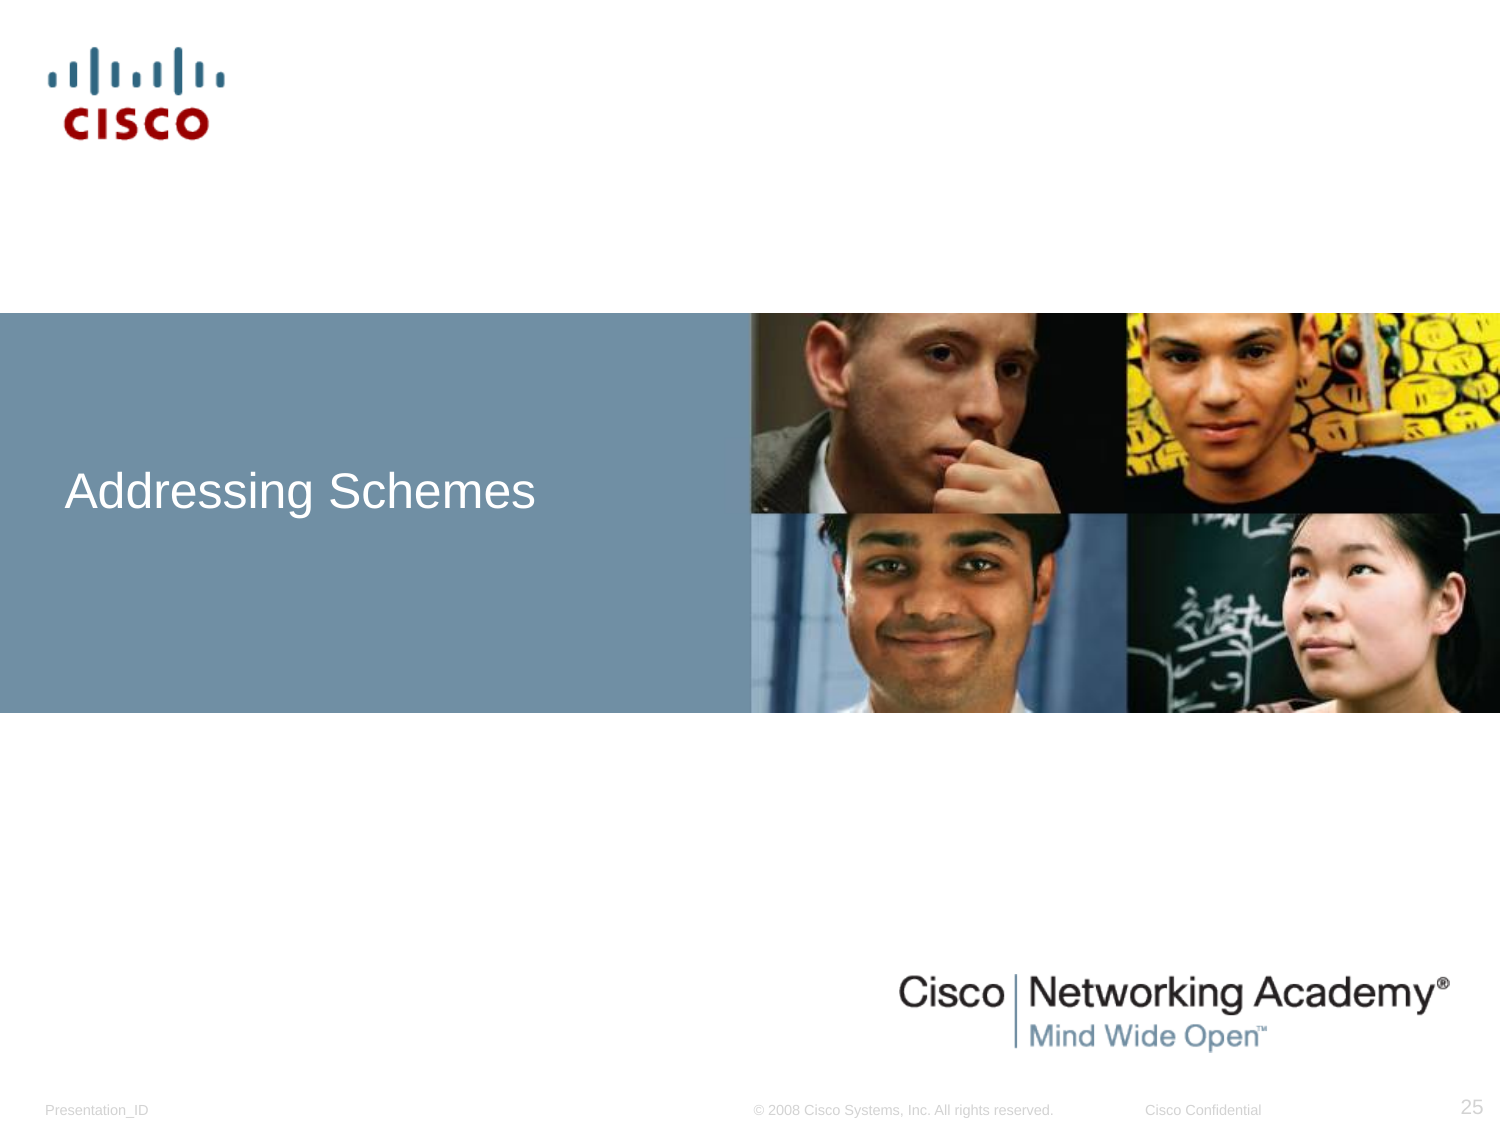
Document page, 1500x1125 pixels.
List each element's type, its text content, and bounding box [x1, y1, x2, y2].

picture [899, 974, 1450, 1053]
picture [40, 19, 233, 168]
picture [0, 313, 1500, 713]
title Addressing Schemes [51, 371, 684, 615]
